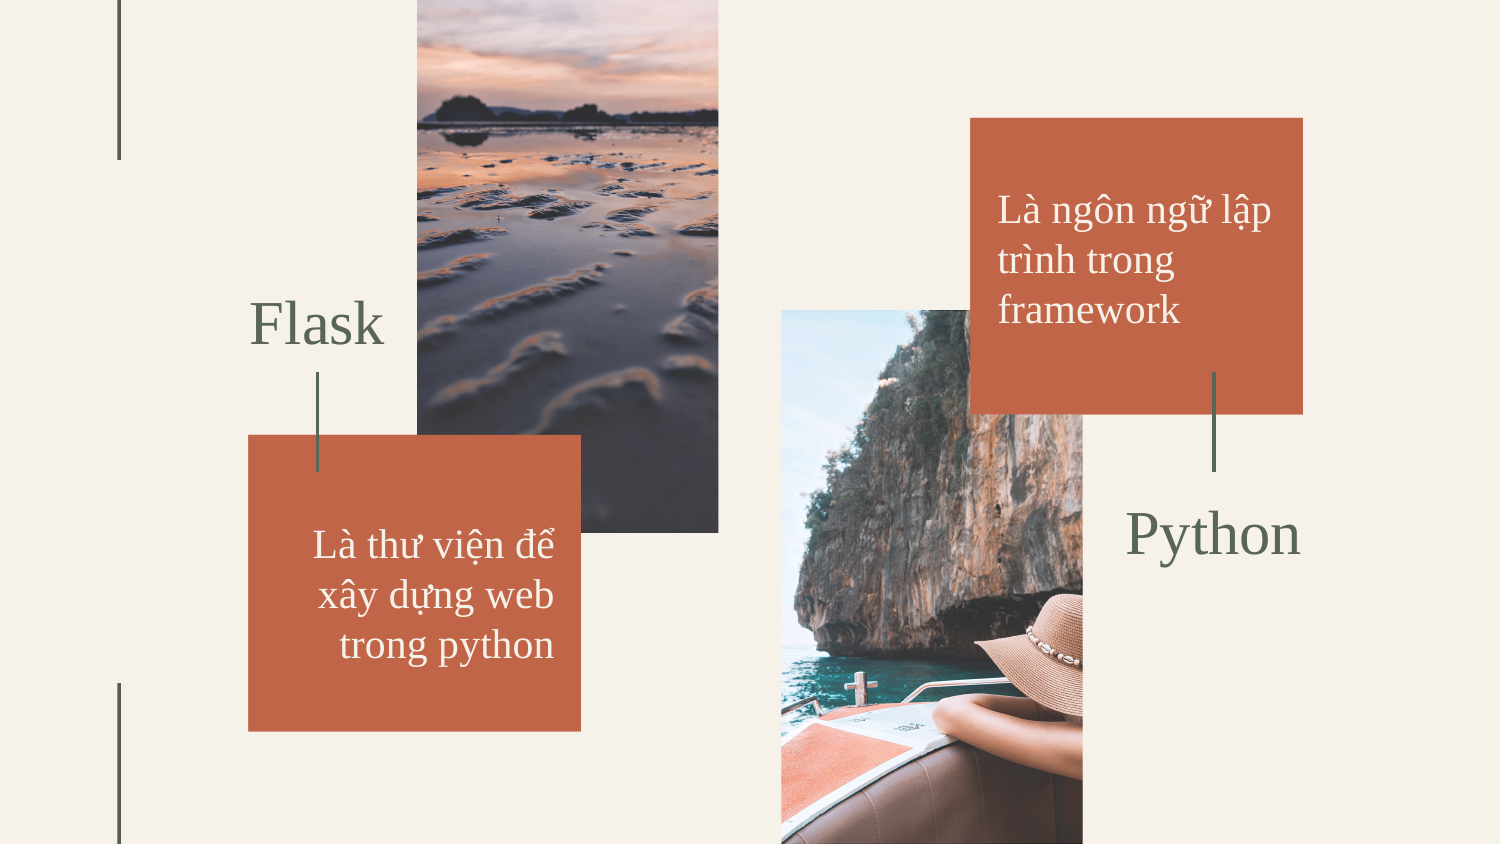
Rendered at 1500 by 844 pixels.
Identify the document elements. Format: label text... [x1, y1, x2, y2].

subtitle Là thư viện để xây dựng web trong python [248, 500, 570, 683]
picture [416, 0, 719, 534]
text_box [248, 434, 411, 500]
text_box [970, 117, 1303, 415]
subtitle Là ngôn ngữ lập trình trong framework [982, 148, 1292, 366]
title Flask [208, 266, 411, 373]
text_box [248, 543, 581, 732]
picture [780, 310, 1083, 844]
title Python [1104, 476, 1323, 583]
